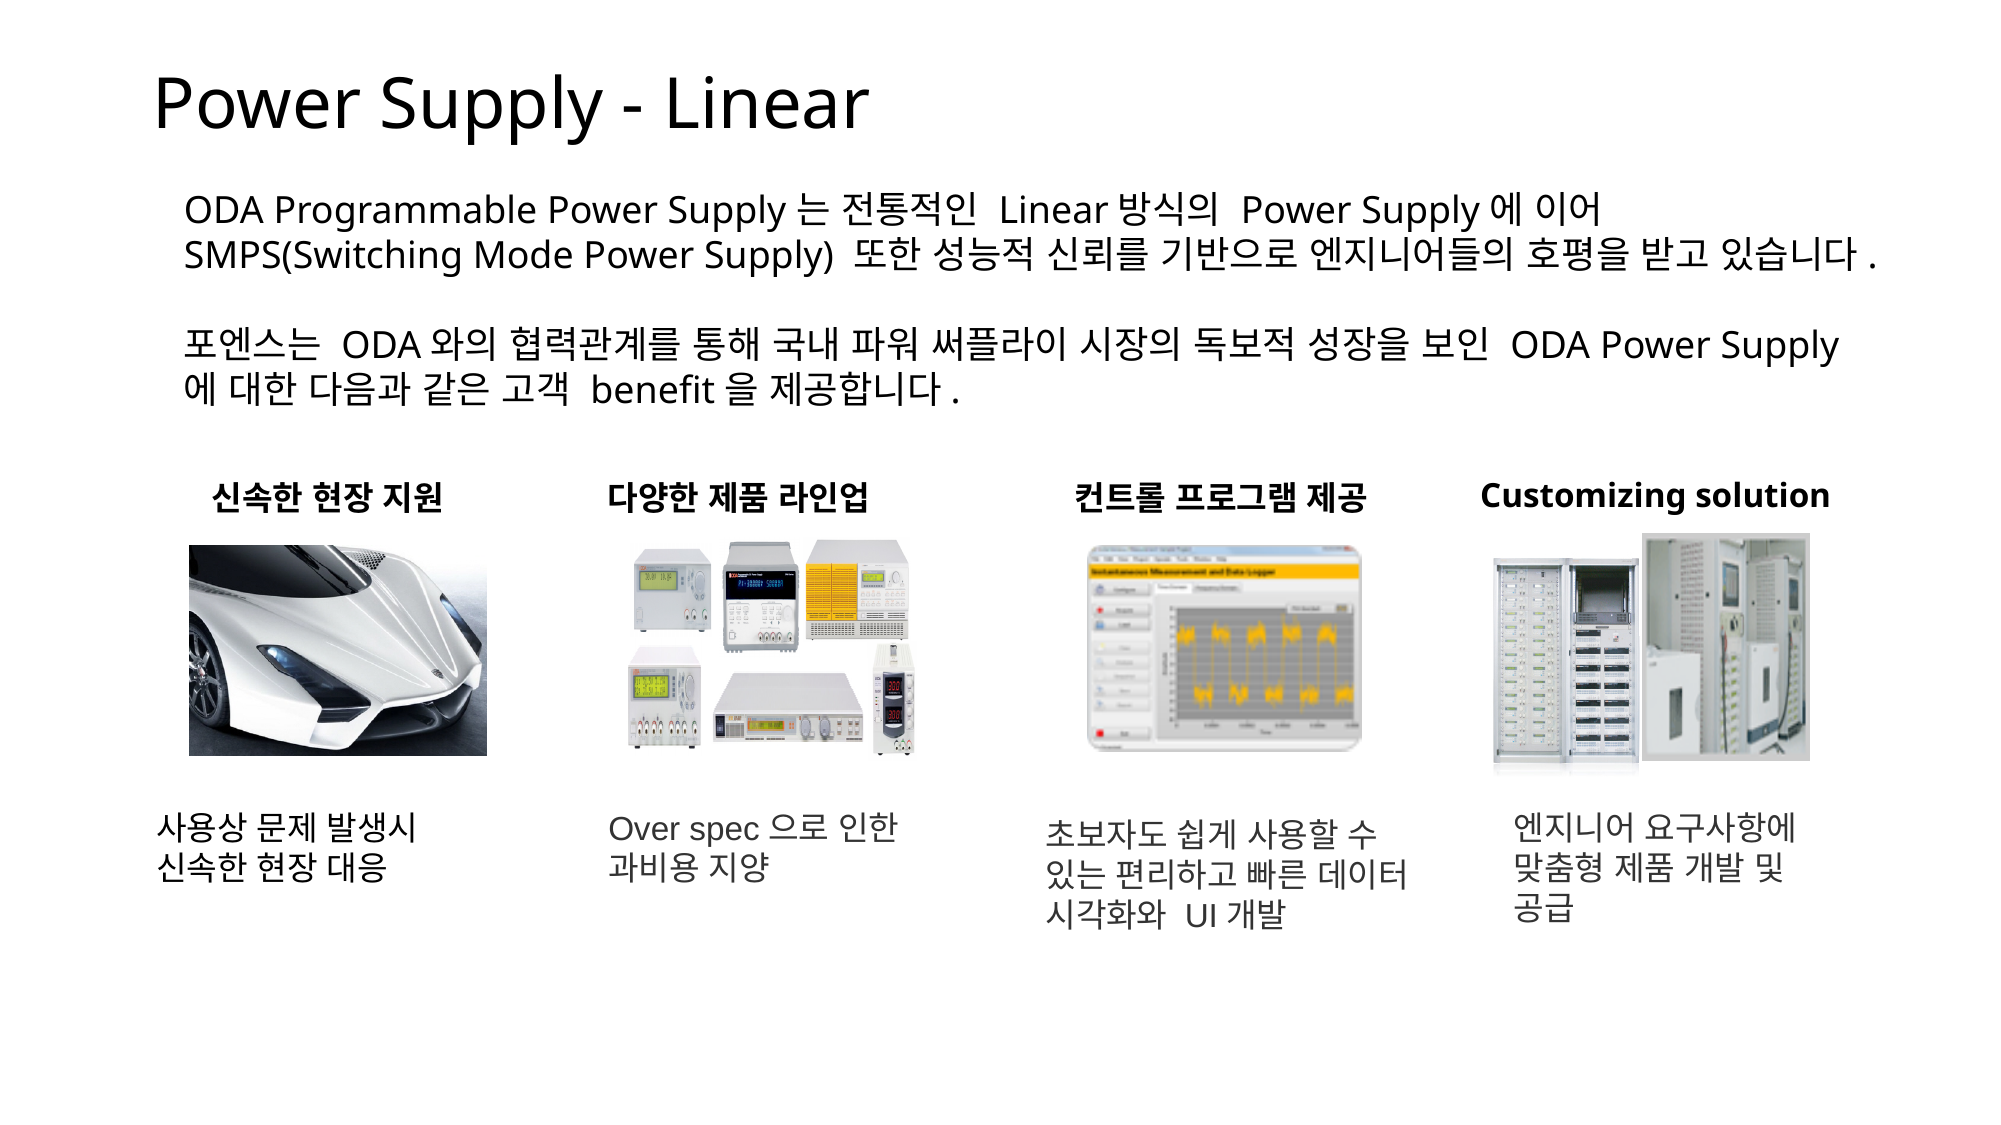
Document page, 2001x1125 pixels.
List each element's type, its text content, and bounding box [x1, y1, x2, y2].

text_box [1434, 531, 1810, 787]
text_box Over spec으로 인한 과비용 지양 [593, 800, 969, 895]
text_box 다양한 제품 라인업 [592, 469, 886, 525]
picture [189, 545, 487, 756]
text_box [622, 537, 918, 767]
text_box 초보자도 쉽게 사용할 수 있는 편리하고 빠른 데이터 시각화와 UI개발 [1030, 806, 1438, 942]
text_box 신속한 현장 지원 [197, 469, 459, 525]
text_box 사용상 문제 발생시 신속한 현장 대응 [141, 800, 531, 895]
text_box Customizing solution [1465, 467, 1847, 522]
text_box 엔지니어 요구사항에 맞춤형 제품 개발 및 공급 [1498, 800, 1845, 935]
text_box ODA Programmable Power Supply는 전통적인 Linear방식의 Power Supply에 이어 SMPS(Switching Mode Power Supply) 또한 성능적 신뢰를 기반으로 엔지니어들의 호평을 받고 있습니다. 포엔스는 ODA와의 협력관계를 통해 국내 파워 써플라이 시장의 독보적 성장을 보인 ODA Power Supply 에 대한 다음과 같은 고객 benefit을 제공합니다. [169, 178, 1893, 419]
title Power Supply - Linear [137, 59, 1863, 152]
picture [1086, 545, 1362, 753]
text_box 컨트롤 프로그램 제공 [1060, 469, 1383, 525]
